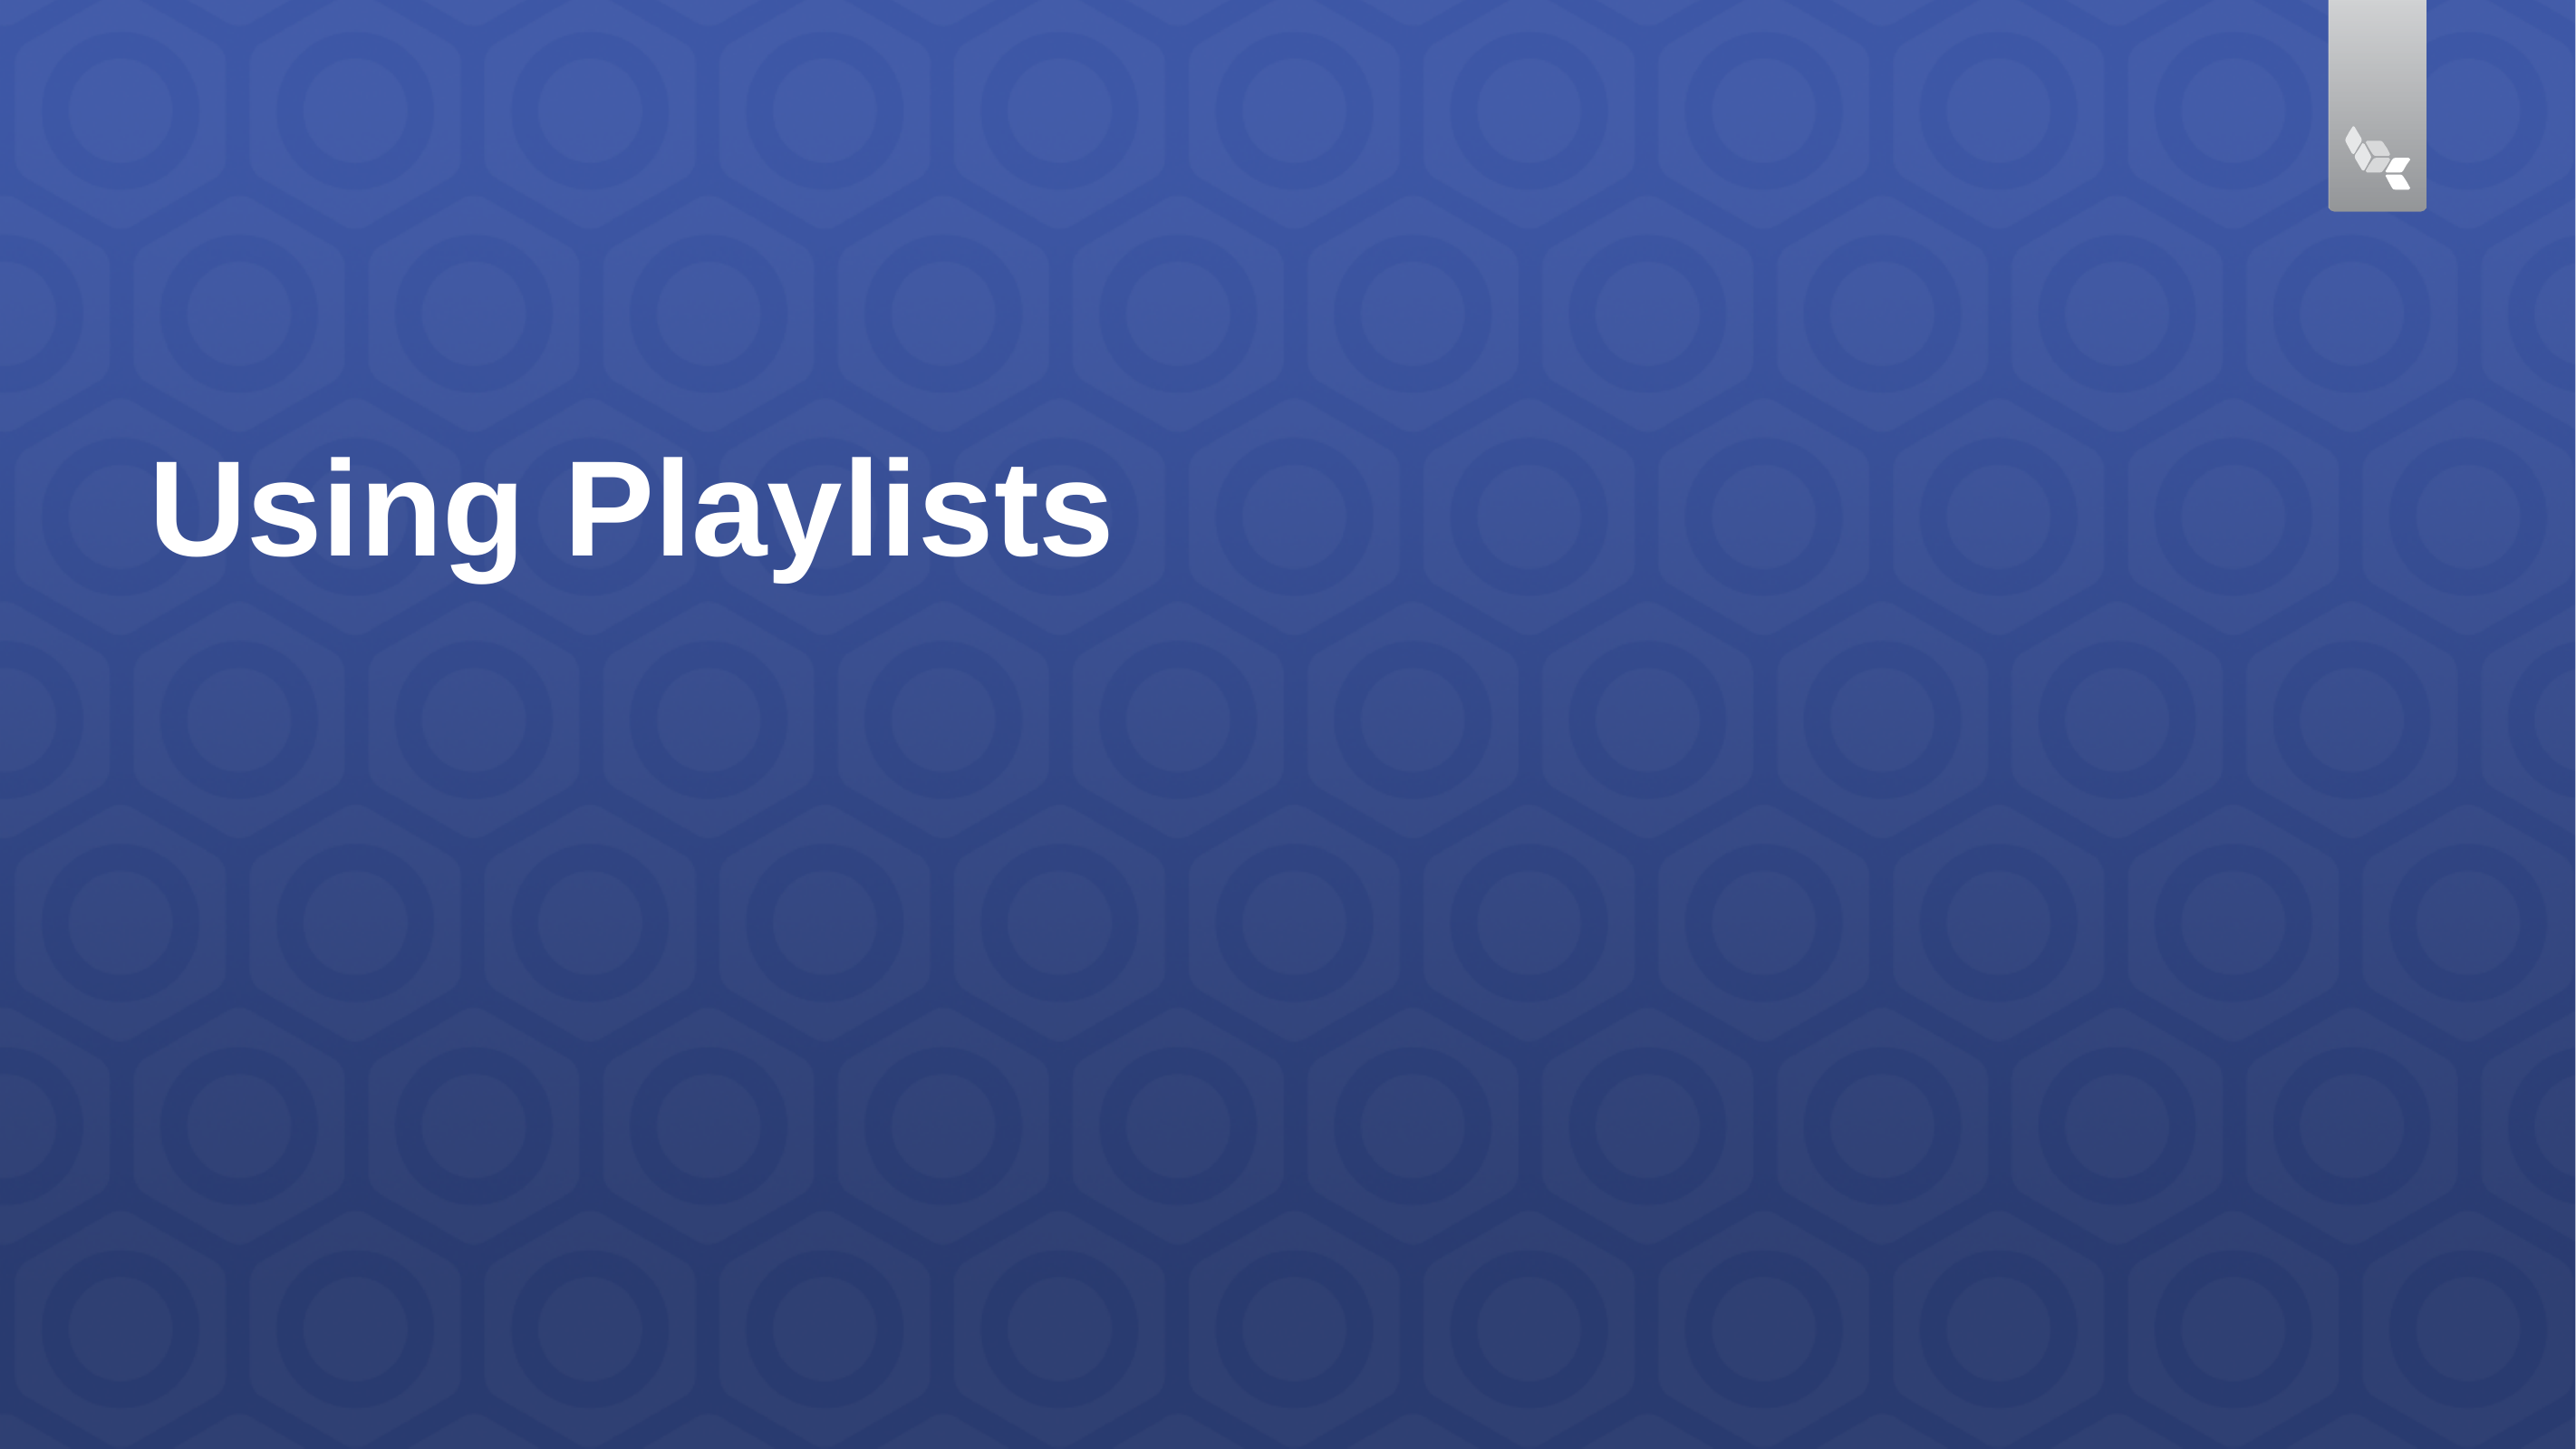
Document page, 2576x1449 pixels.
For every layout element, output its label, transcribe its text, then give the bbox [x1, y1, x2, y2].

picture [0, 0, 2576, 1449]
title Using Playlists [125, 223, 2181, 781]
